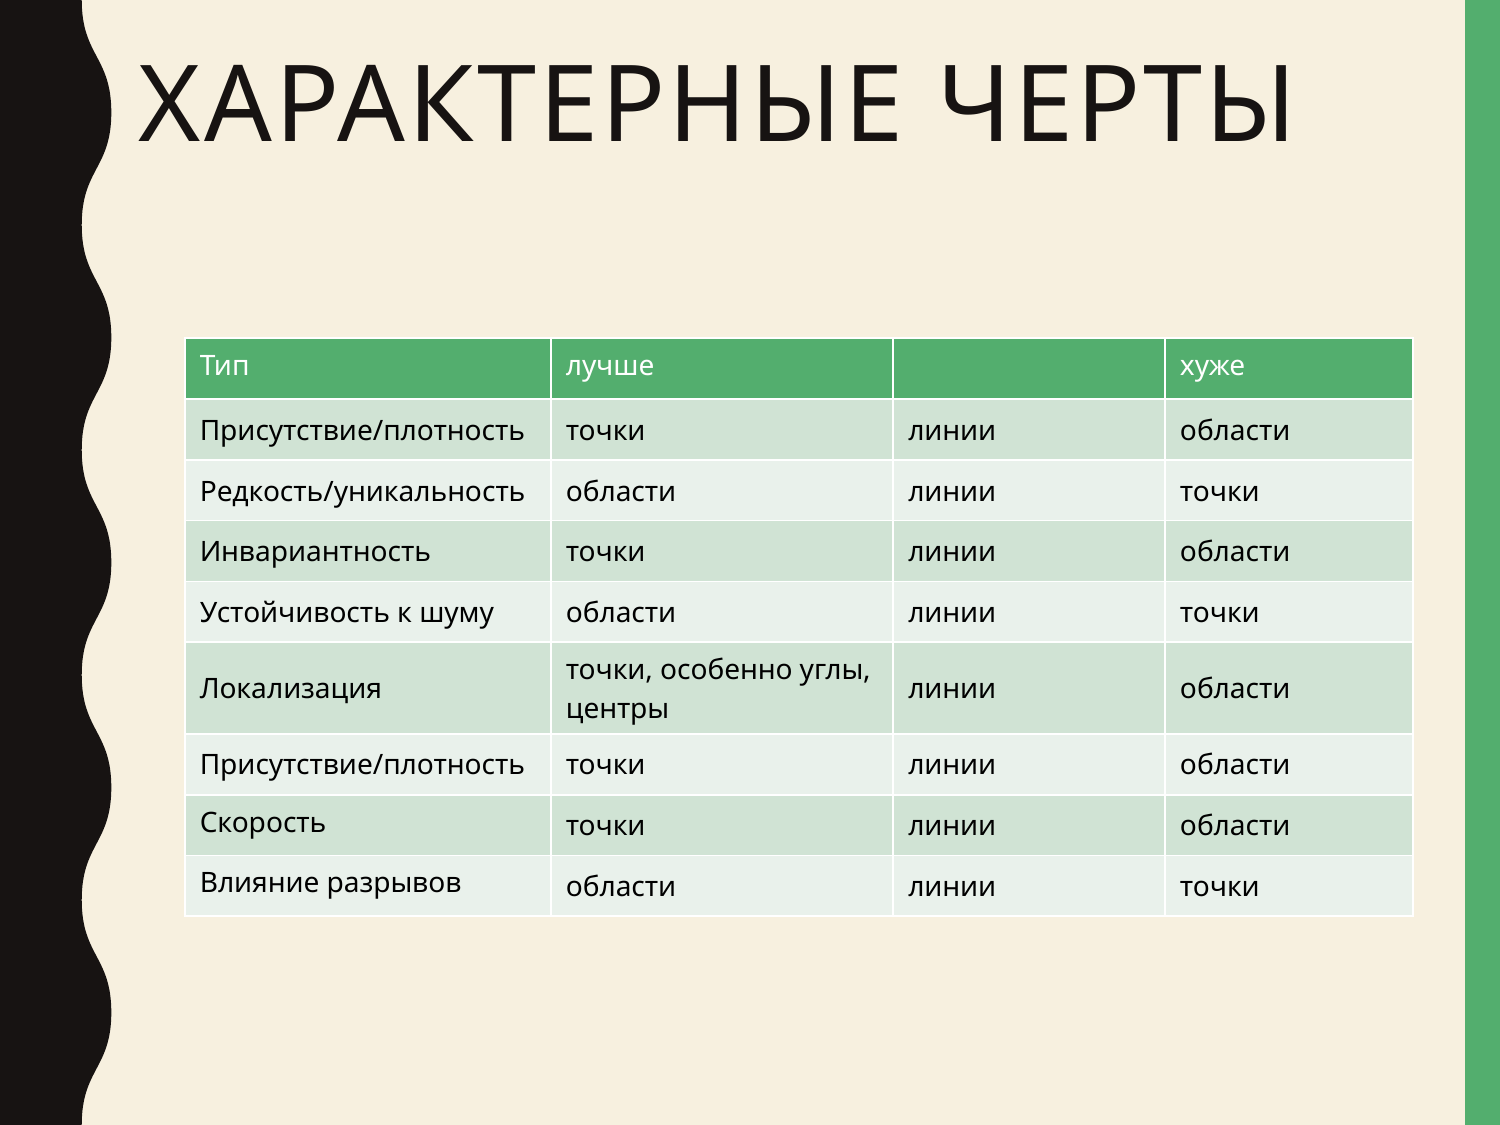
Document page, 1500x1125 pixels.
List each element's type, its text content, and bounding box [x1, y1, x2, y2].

table_cell точки [552, 735, 892, 794]
table_cell линии [894, 735, 1164, 794]
table_cell области [552, 461, 892, 520]
table_header хуже [1166, 339, 1412, 398]
table_cell области [552, 582, 892, 641]
table_cell Влияние разрывов [186, 856, 550, 915]
table_cell области [1166, 735, 1412, 794]
title Характерные черты [123, 42, 1474, 231]
table_cell точки [1166, 461, 1412, 520]
table_cell Присутствие/плотность [186, 400, 550, 459]
table_cell линии [894, 521, 1164, 581]
table_cell области [1166, 521, 1412, 581]
table_cell Скорость [186, 796, 550, 855]
table_cell Присутствие/плотность [186, 735, 550, 794]
table_cell Локализация [186, 643, 550, 733]
table_cell точки [1166, 582, 1412, 641]
table_cell линии [894, 643, 1164, 733]
table_cell области [1166, 400, 1412, 459]
table_cell области [1166, 796, 1412, 855]
table_cell Инвариантность [186, 521, 550, 581]
table_header [894, 339, 1164, 398]
table_cell точки [552, 521, 892, 581]
table_cell точки [1166, 856, 1412, 915]
table_cell области [1166, 643, 1412, 733]
table_cell точки, особенно углы, центры [552, 643, 892, 733]
table_header лучше [552, 339, 892, 398]
table_cell линии [894, 400, 1164, 459]
table_cell Устойчивость к шуму [186, 582, 550, 641]
table_cell точки [552, 796, 892, 855]
table_cell линии [894, 796, 1164, 855]
table_cell линии [894, 582, 1164, 641]
table_header Тип [186, 339, 550, 398]
table_cell линии [894, 461, 1164, 520]
table_cell линии [894, 856, 1164, 915]
table_cell Редкость/уникальность [186, 461, 550, 520]
table_cell области [552, 856, 892, 915]
table_cell точки [552, 400, 892, 459]
